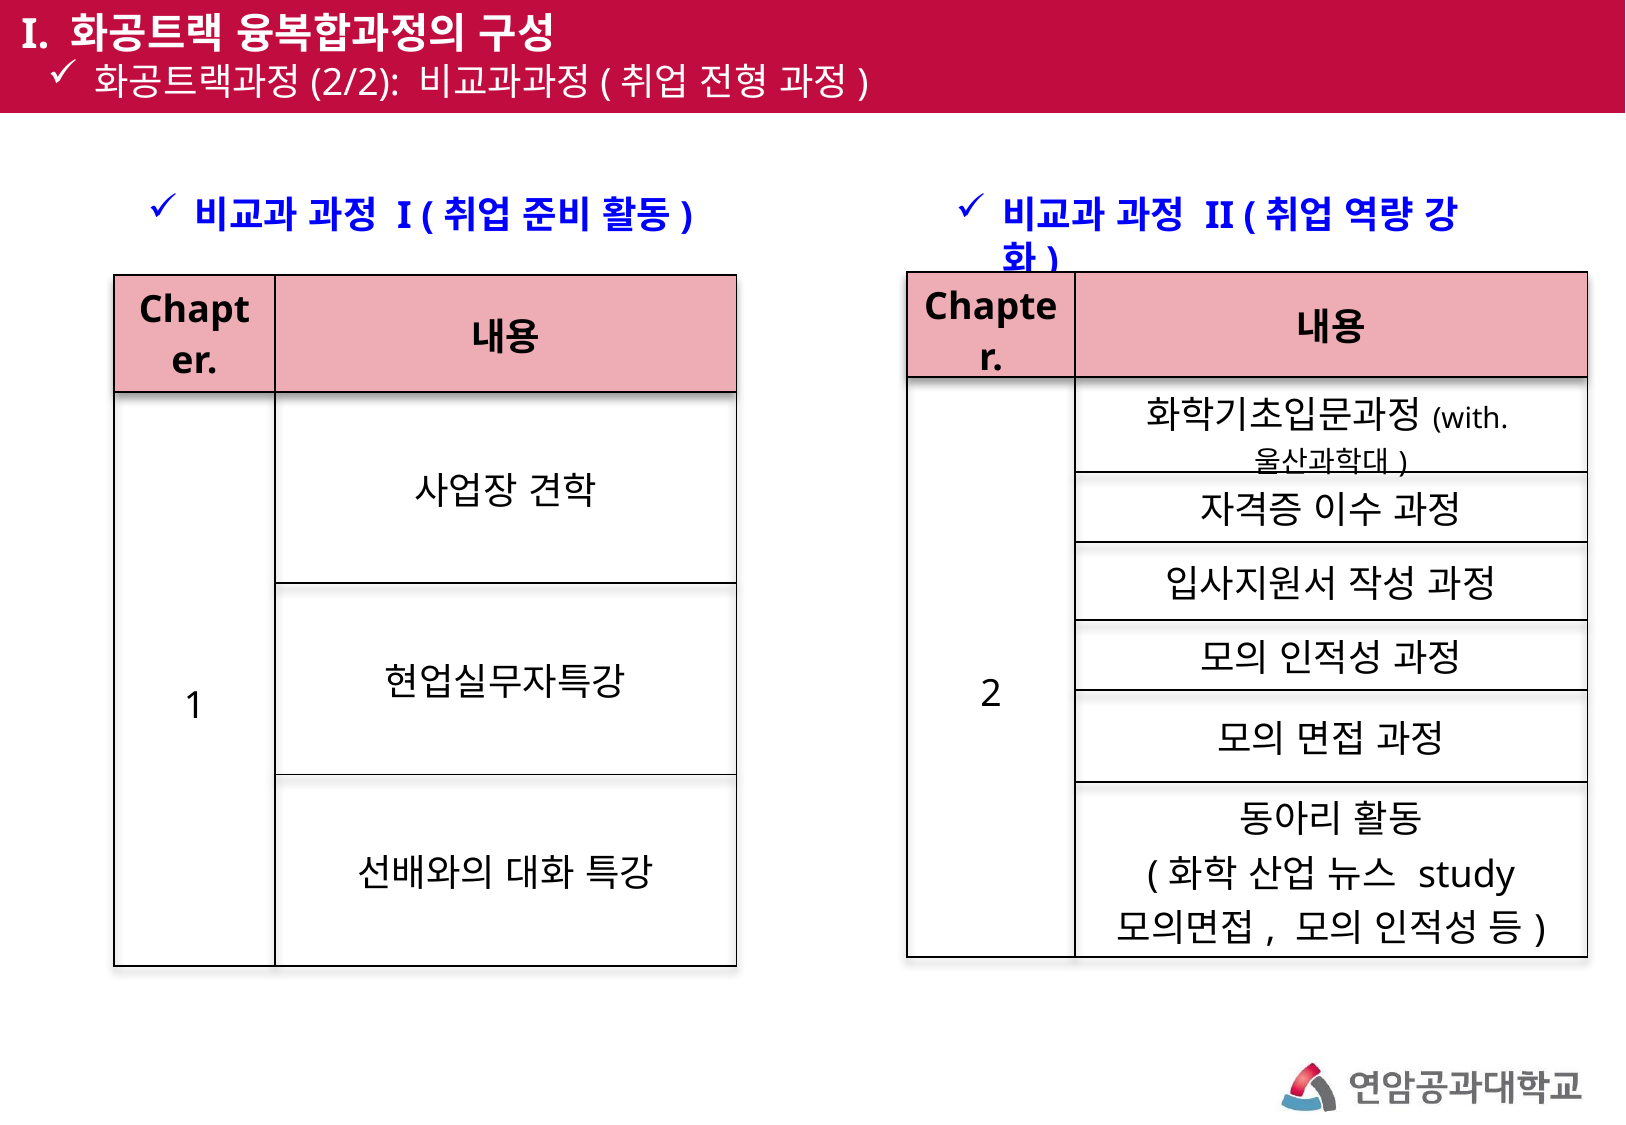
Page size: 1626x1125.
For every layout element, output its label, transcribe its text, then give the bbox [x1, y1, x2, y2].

table_header 내용 [276, 276, 736, 391]
table_cell 동아리 활동 (화학 산업 뉴스 study 모의면접, 모의 인적성 등) [1076, 783, 1587, 956]
text_box 비교과 과정 I (취업 준비 활동) [132, 183, 718, 244]
table_cell 입사지원서 작성 과정 [1076, 543, 1587, 619]
text_box 비교과 과정 II (취업 역량 강화) [940, 183, 1519, 271]
table_cell 선배와의 대화 특강 [276, 775, 736, 965]
table_cell 1 [115, 393, 274, 965]
text_box I. 화공트랙 융복합과정의 구성 [0, 0, 1625, 113]
table_header Chapter. [115, 276, 274, 391]
picture [1276, 1056, 1587, 1115]
table_header Chapter. [908, 273, 1074, 376]
table_header 내용 [1076, 273, 1587, 376]
table_cell 모의 인적성 과정 [1076, 621, 1587, 689]
table_cell 2 [908, 378, 1074, 956]
text_box 화공트랙과정(2/2): 비교과과정(취업 전형 과정) [33, 50, 913, 110]
table_cell 자격증 이수 과정 [1076, 473, 1587, 541]
table_cell 현업실무자특강 [276, 584, 736, 774]
table_cell 모의 면접 과정 [1076, 691, 1587, 781]
table_cell 화학기초입문과정(with.울산과학대) [1076, 378, 1587, 471]
table_cell 사업장 견학 [276, 393, 736, 582]
